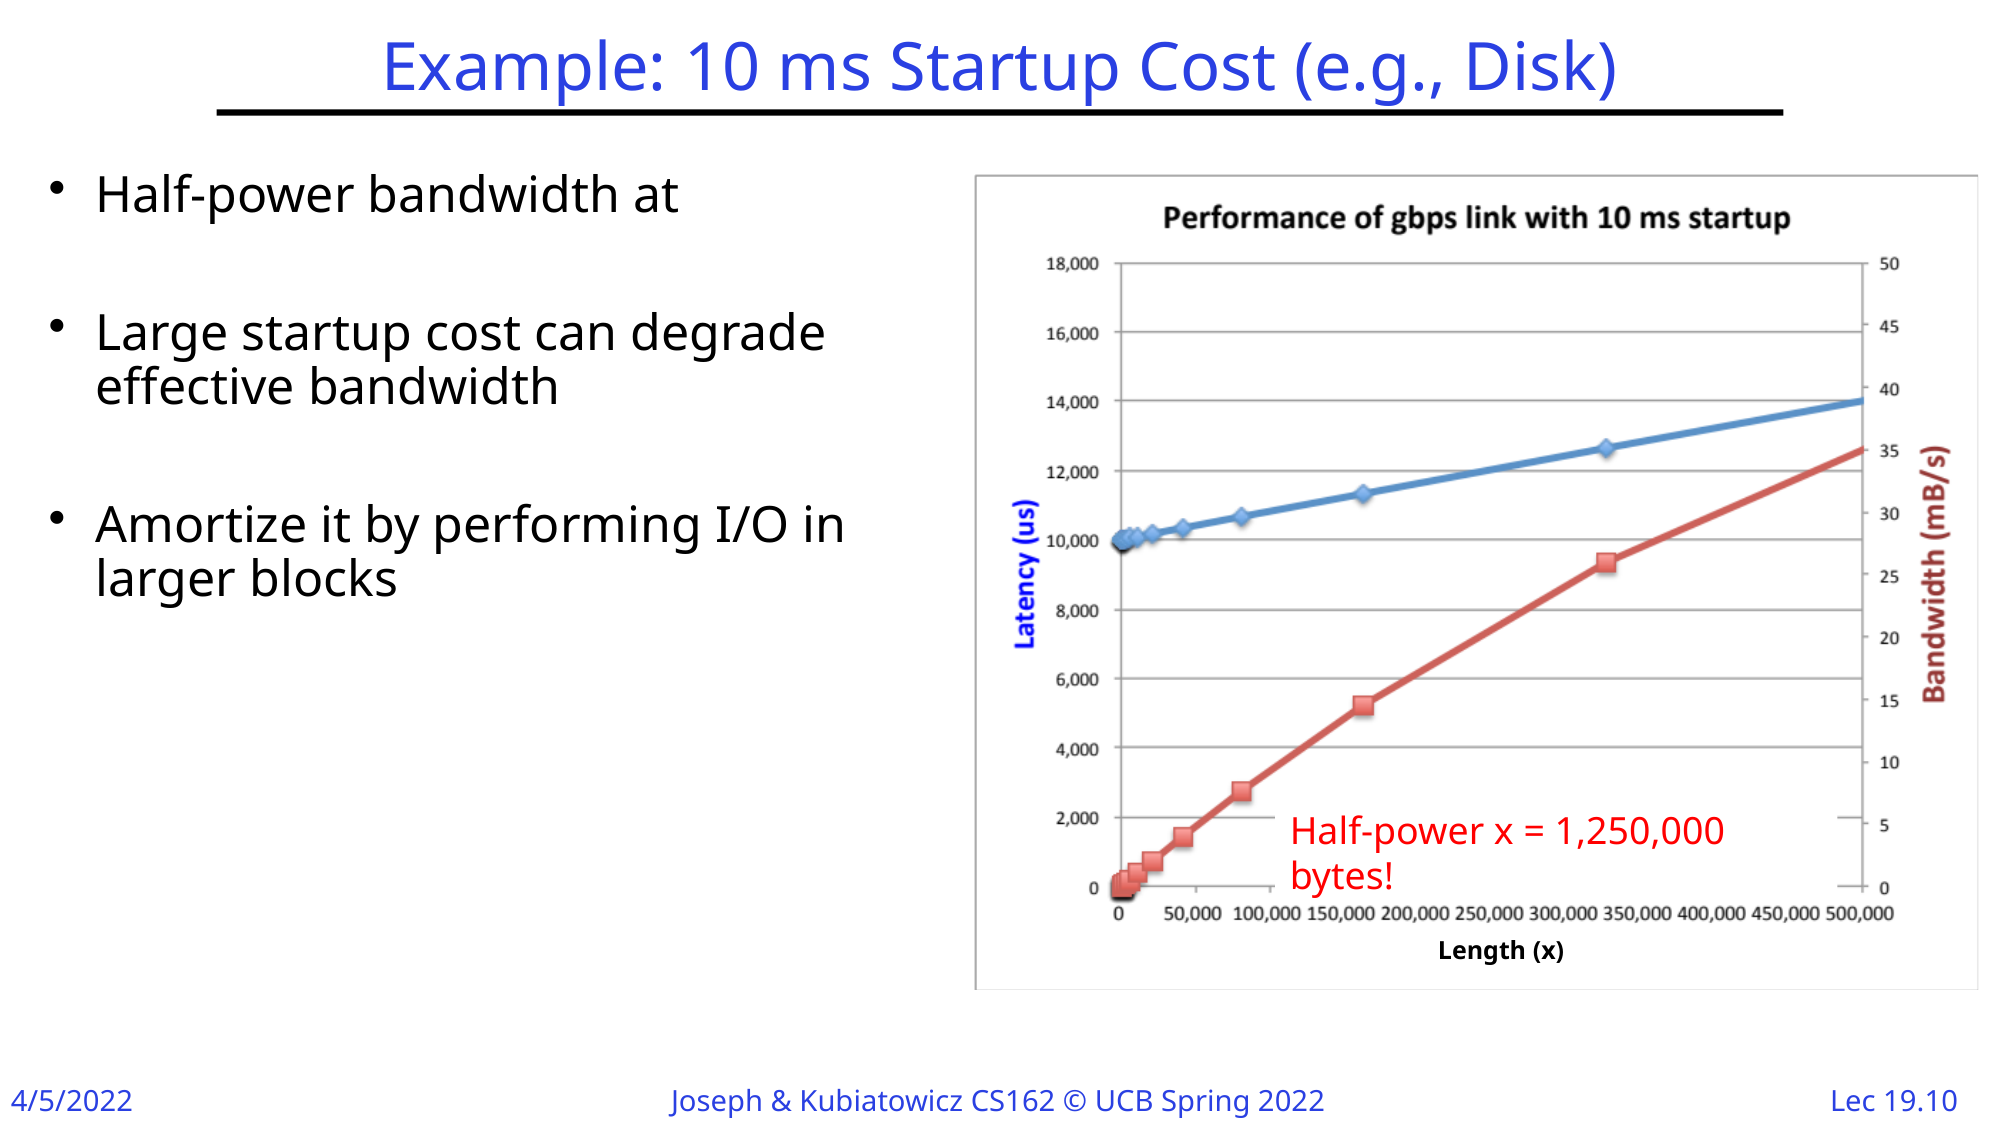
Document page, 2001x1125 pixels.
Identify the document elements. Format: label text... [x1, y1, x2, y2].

title Example: 10 ms Startup Cost (e.g., Disk) [216, 24, 1784, 113]
picture [973, 174, 1979, 990]
